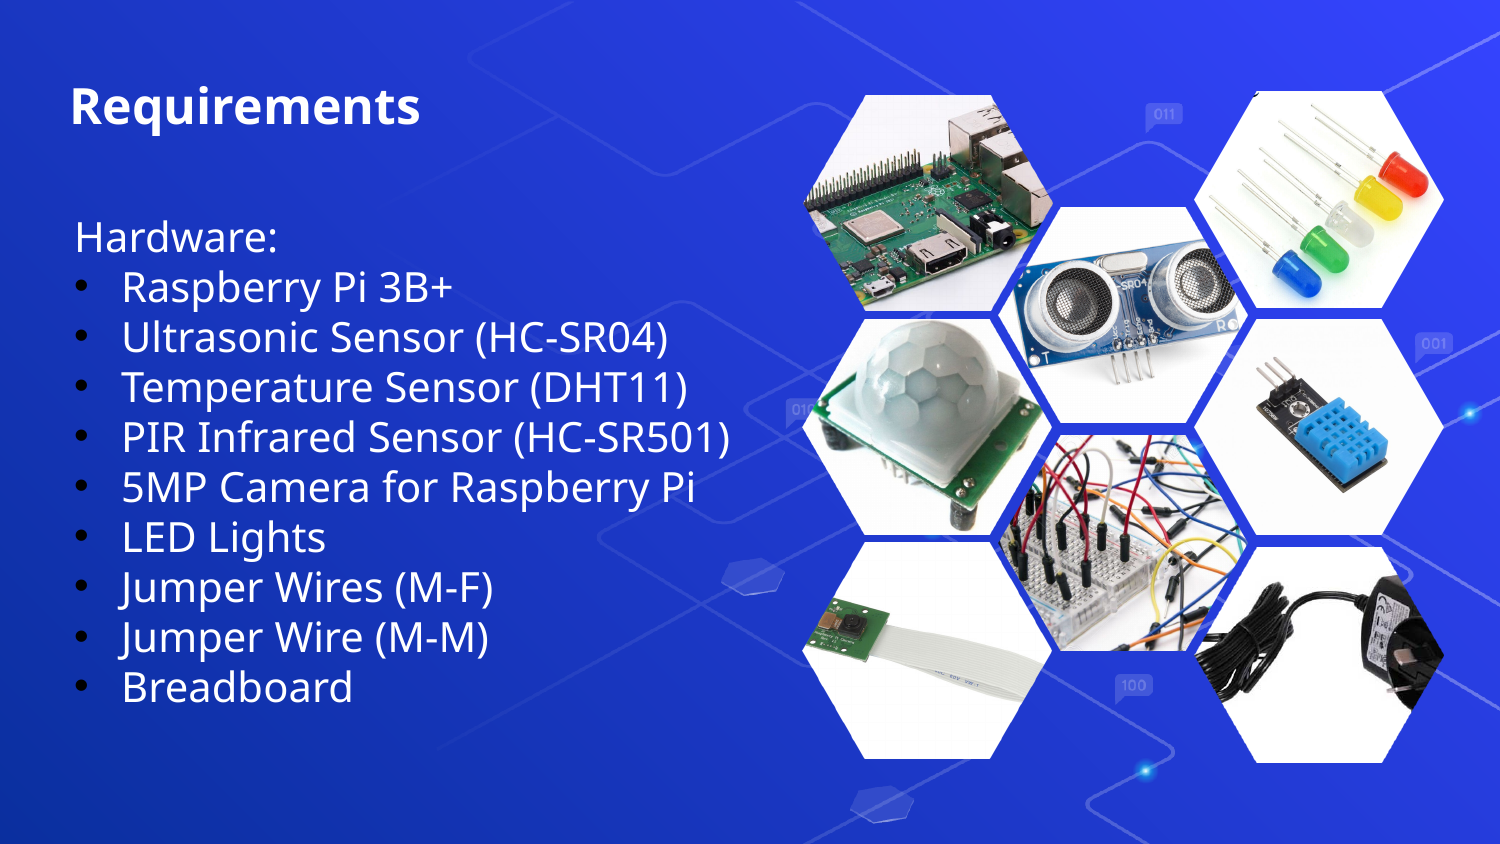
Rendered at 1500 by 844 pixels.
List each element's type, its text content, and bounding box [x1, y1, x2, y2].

text_box Hardware: Raspberry Pi 3B+ Ultrasonic Sensor (HC-SR04) Temperature Sensor (DHT11) PIR Infrared Sensor (HC-SR501) 5MP Camera for Raspberry Pi LED Lights Jumper Wires (M-F) Jumper Wire (M-M) Breadboard [59, 203, 800, 718]
picture [0, 0, 1500, 844]
text_box Requirements [54, 67, 436, 142]
